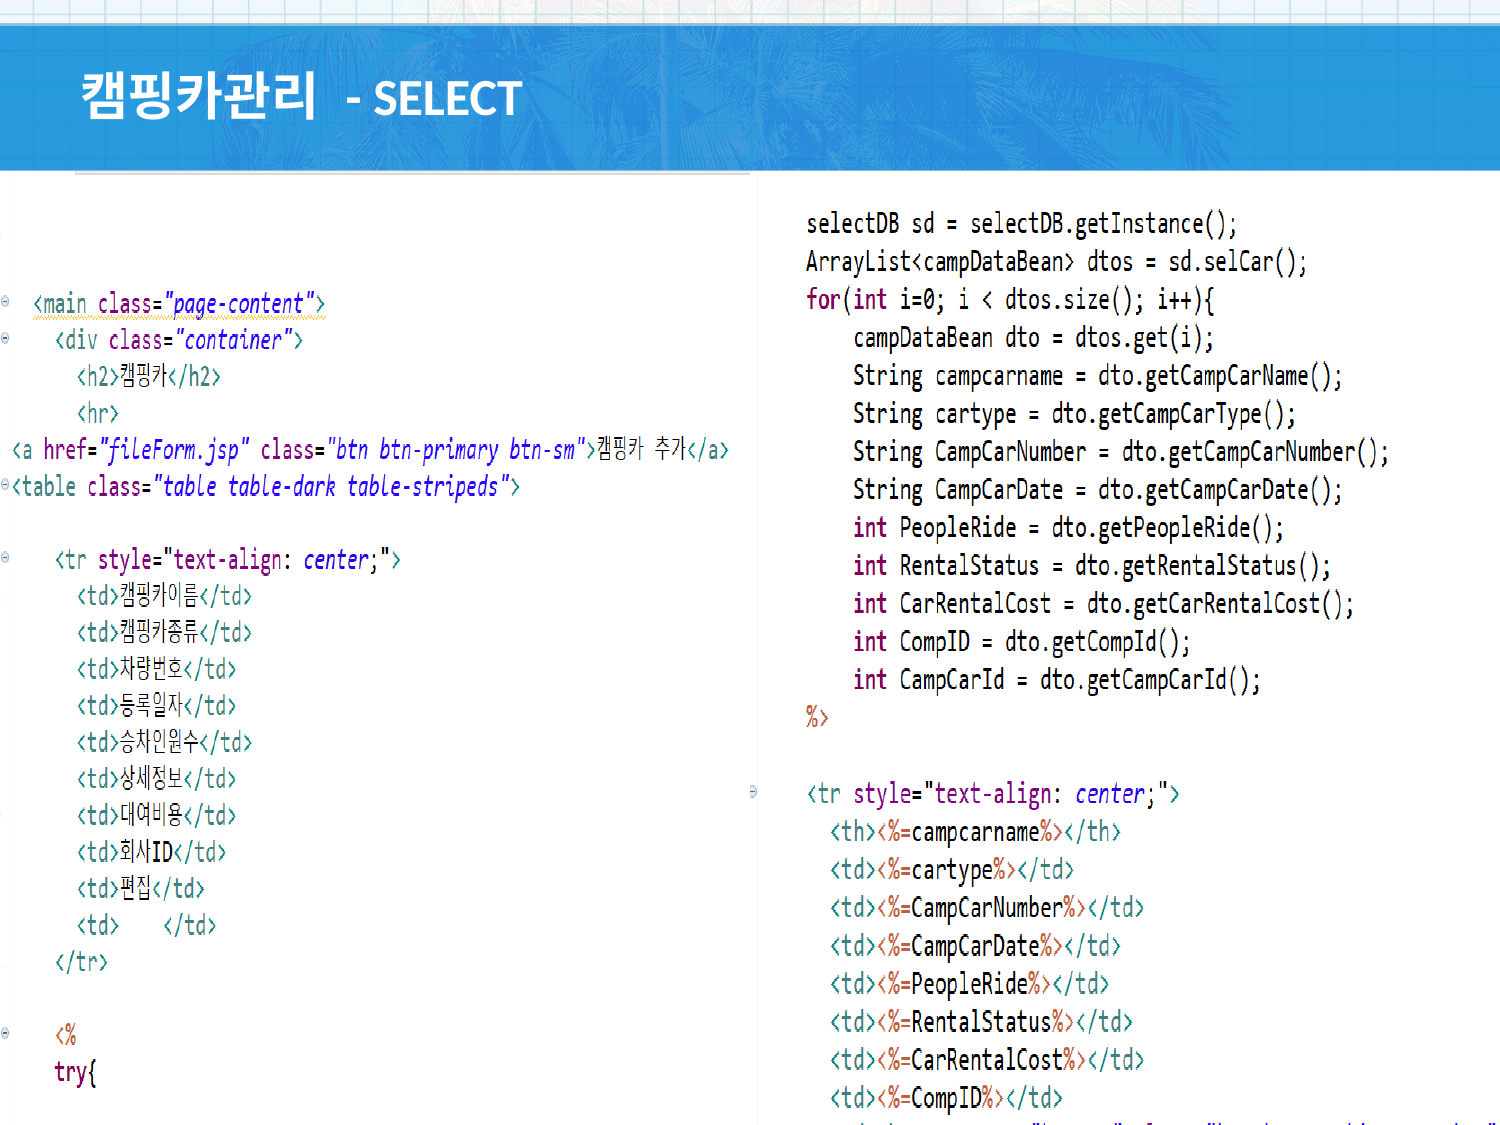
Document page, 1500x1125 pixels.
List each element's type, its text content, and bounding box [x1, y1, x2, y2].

title 캠핑카관리 - SELECT [64, 29, 1322, 161]
picture [0, 0, 1500, 1125]
